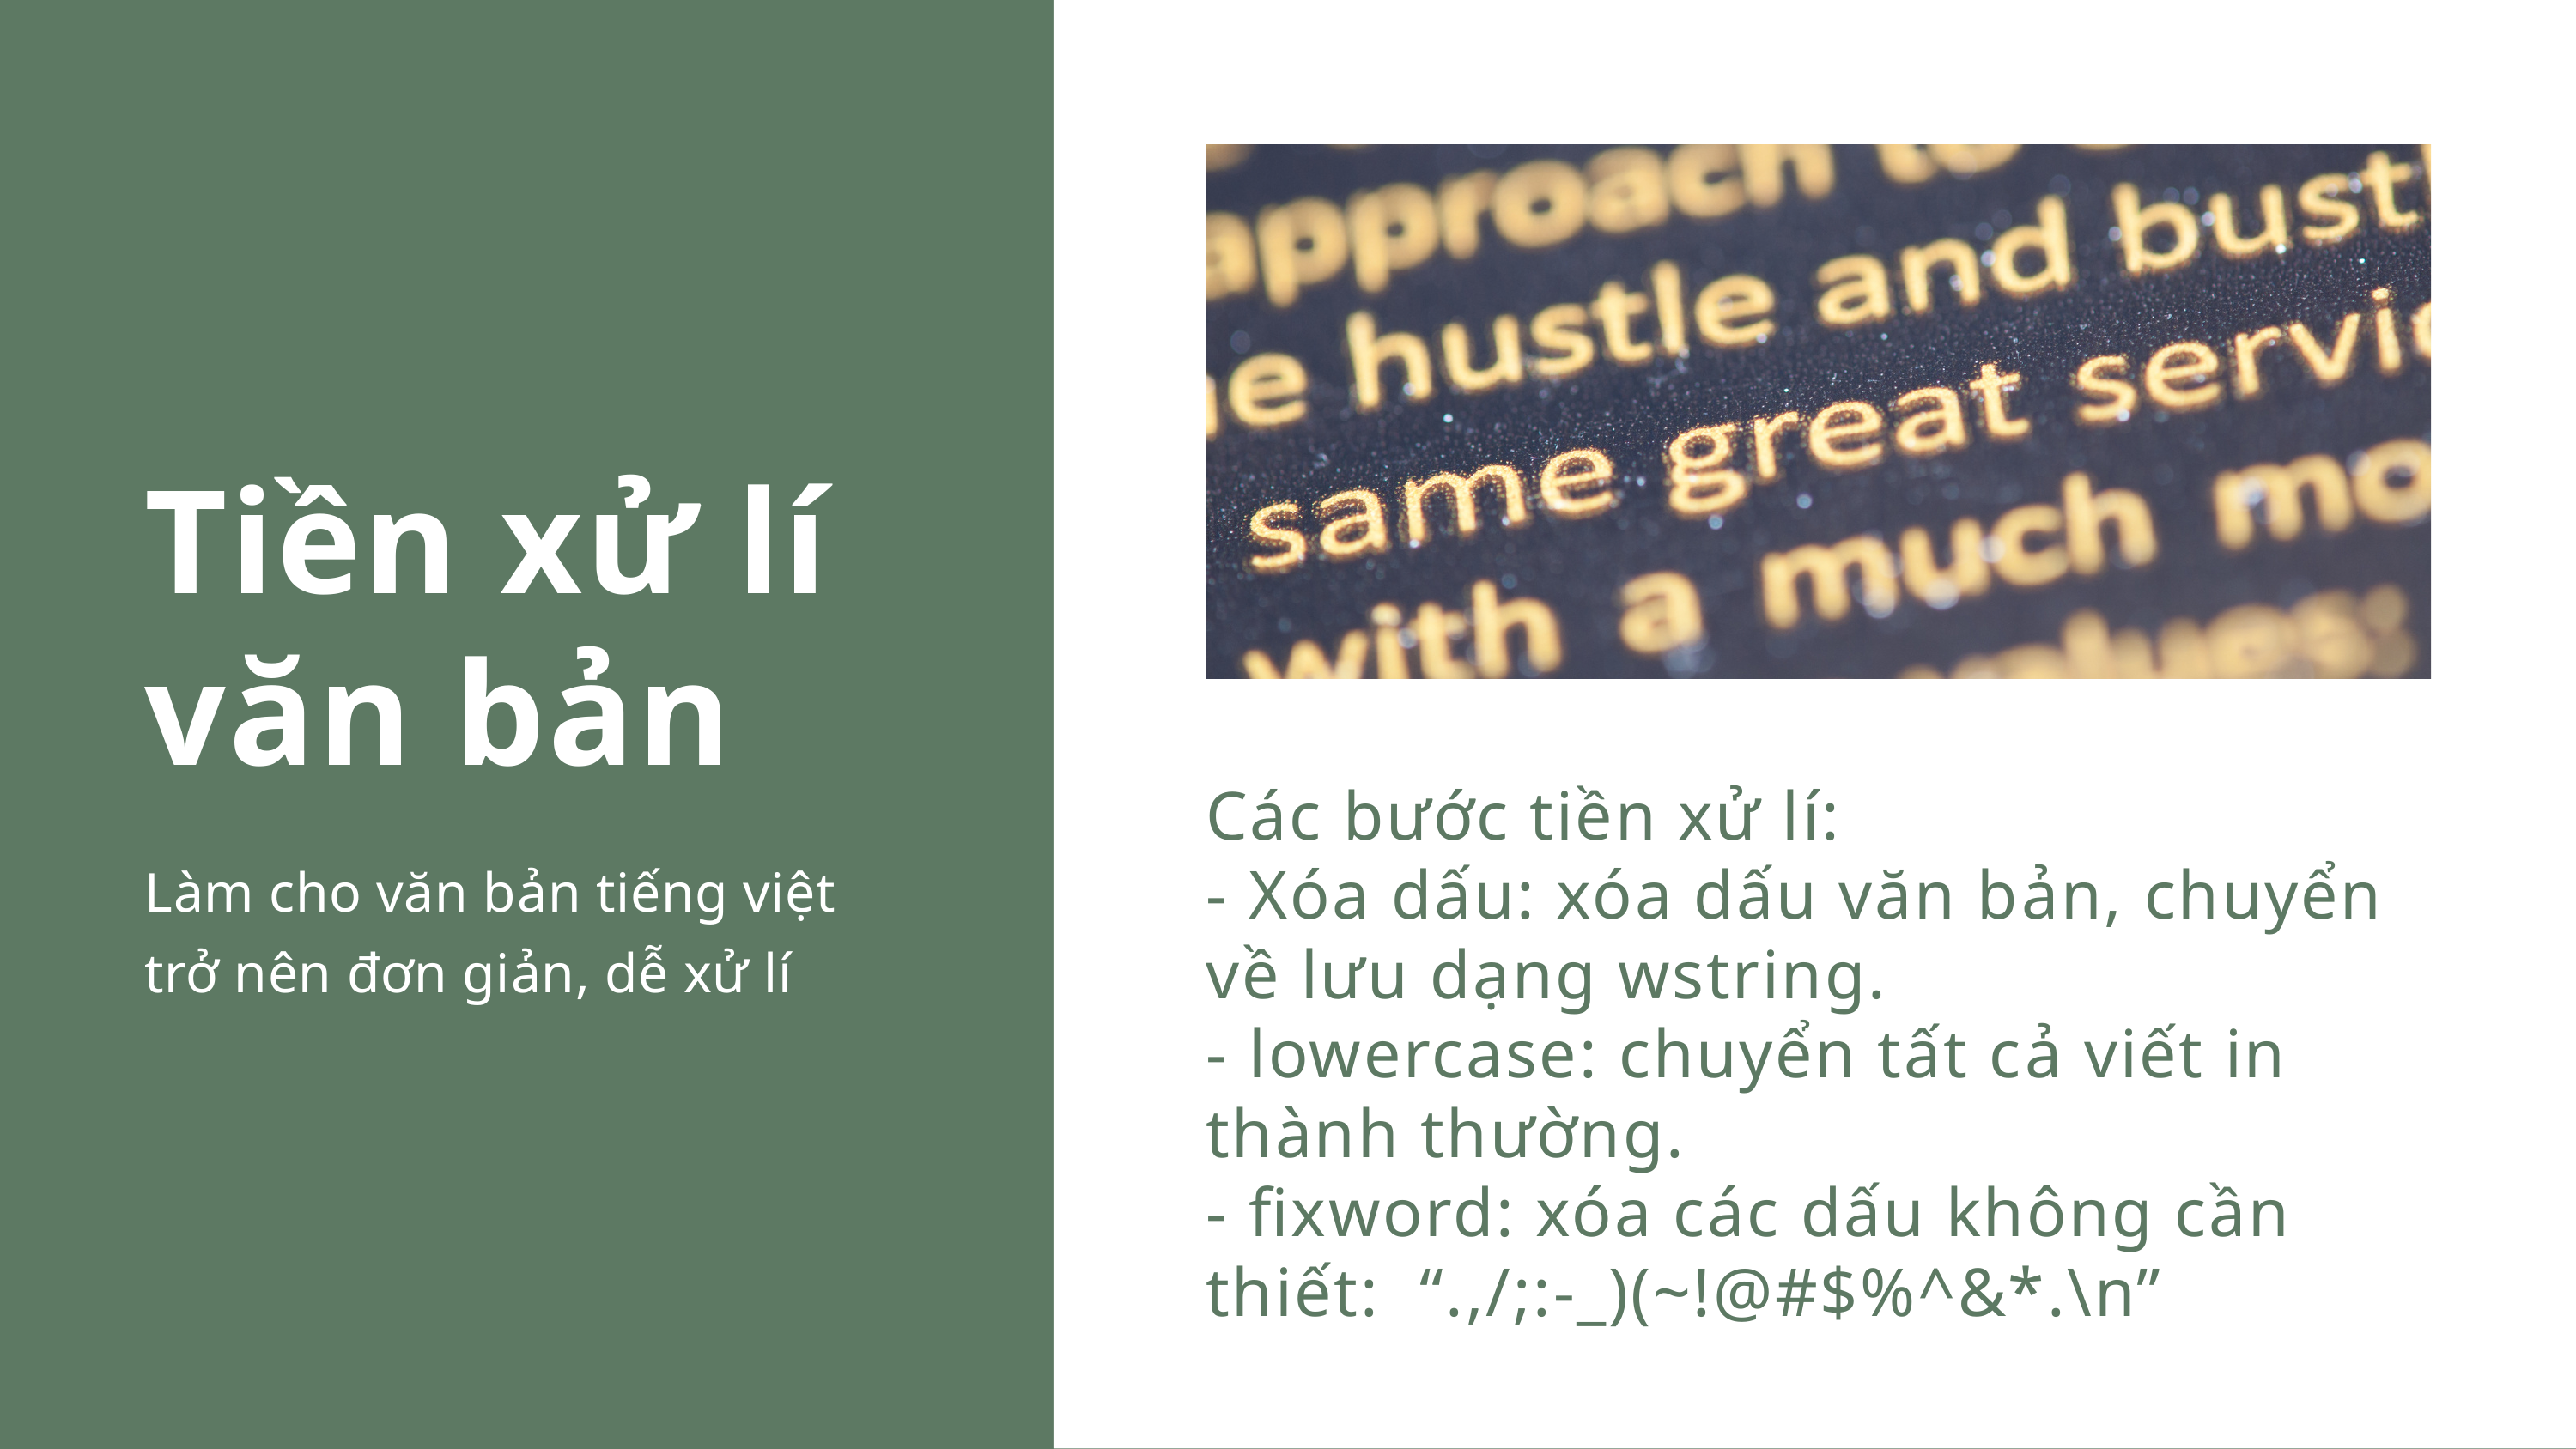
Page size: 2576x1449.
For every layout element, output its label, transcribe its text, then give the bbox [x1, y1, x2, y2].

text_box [144, 451, 897, 997]
text_box Các bước tiền xử lí: - Xóa dấu: xóa dấu văn bản, chuyển về lưu dạng wstring. - lowercase: chuyển tất cả viết in thành thường. - fixword: xóa các dấu không cần thiết: “.,/;:-_)(~!@#$%^&*.\n” [1206, 773, 2424, 1330]
text_box [1053, 0, 2576, 1449]
picture [1205, 144, 2432, 680]
